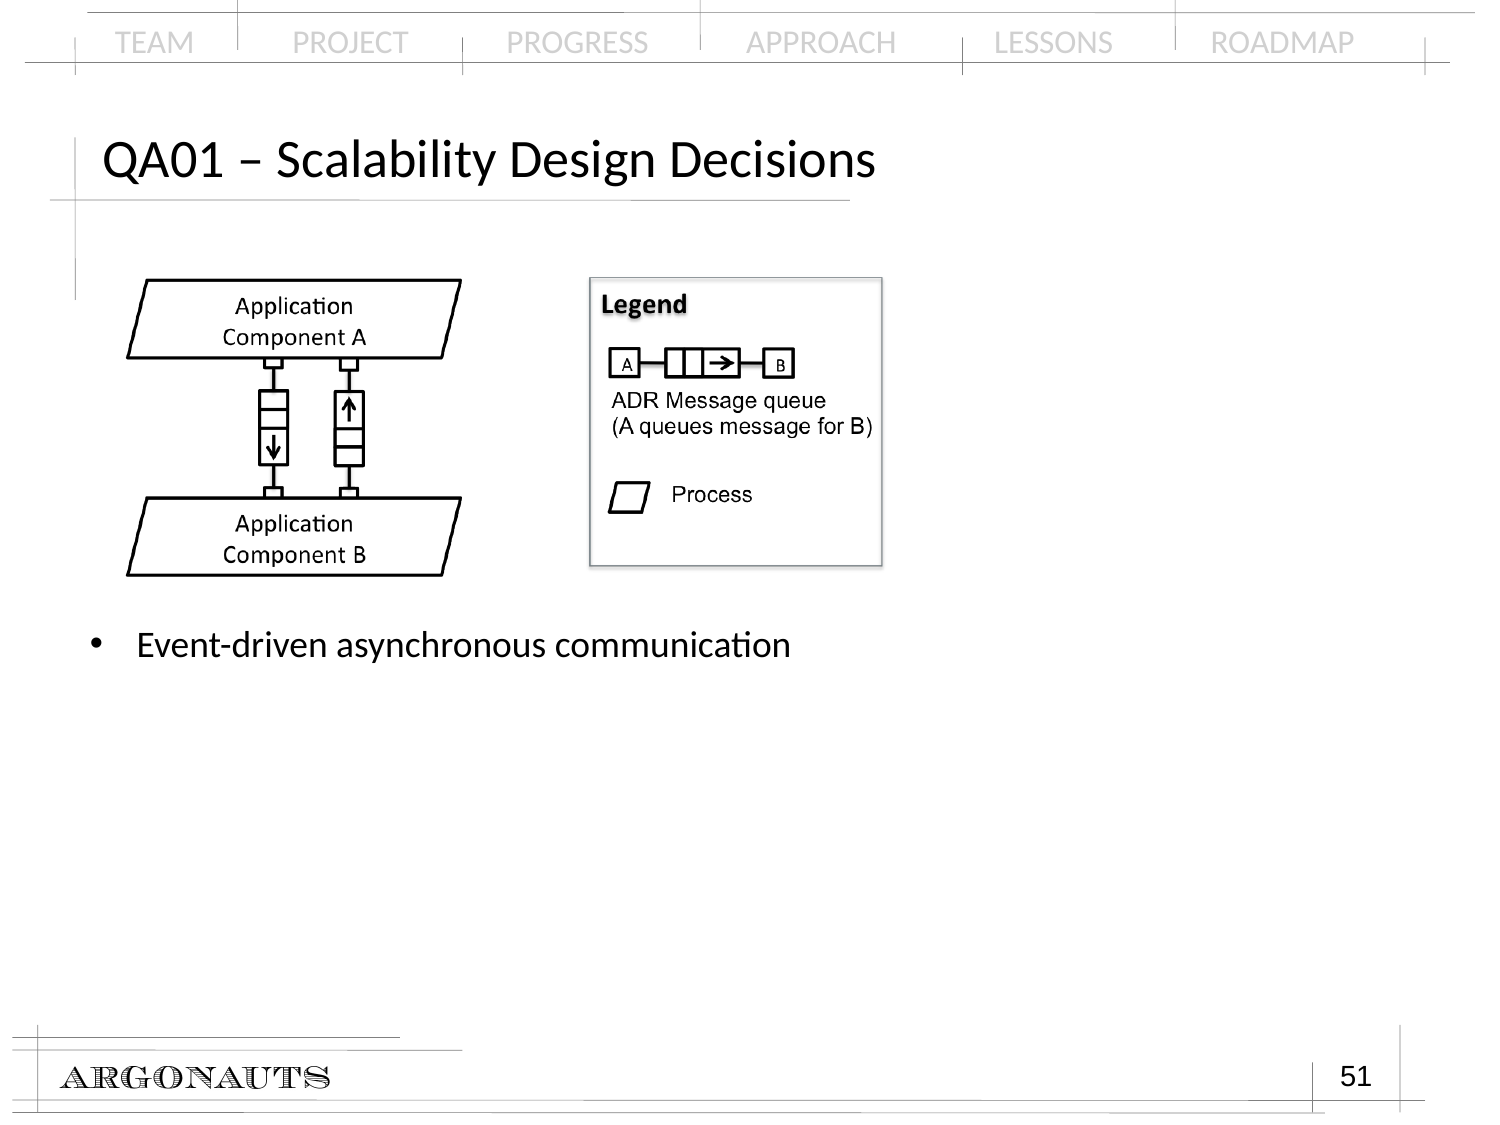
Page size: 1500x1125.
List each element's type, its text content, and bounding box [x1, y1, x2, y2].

picture [124, 274, 888, 578]
slide_number 51 [1074, 1050, 1388, 1125]
title QA01 – Scalability Design Decisions [87, 112, 1413, 200]
text_box Event-driven asynchronous communication [75, 612, 938, 673]
picture [50, 1055, 350, 1099]
